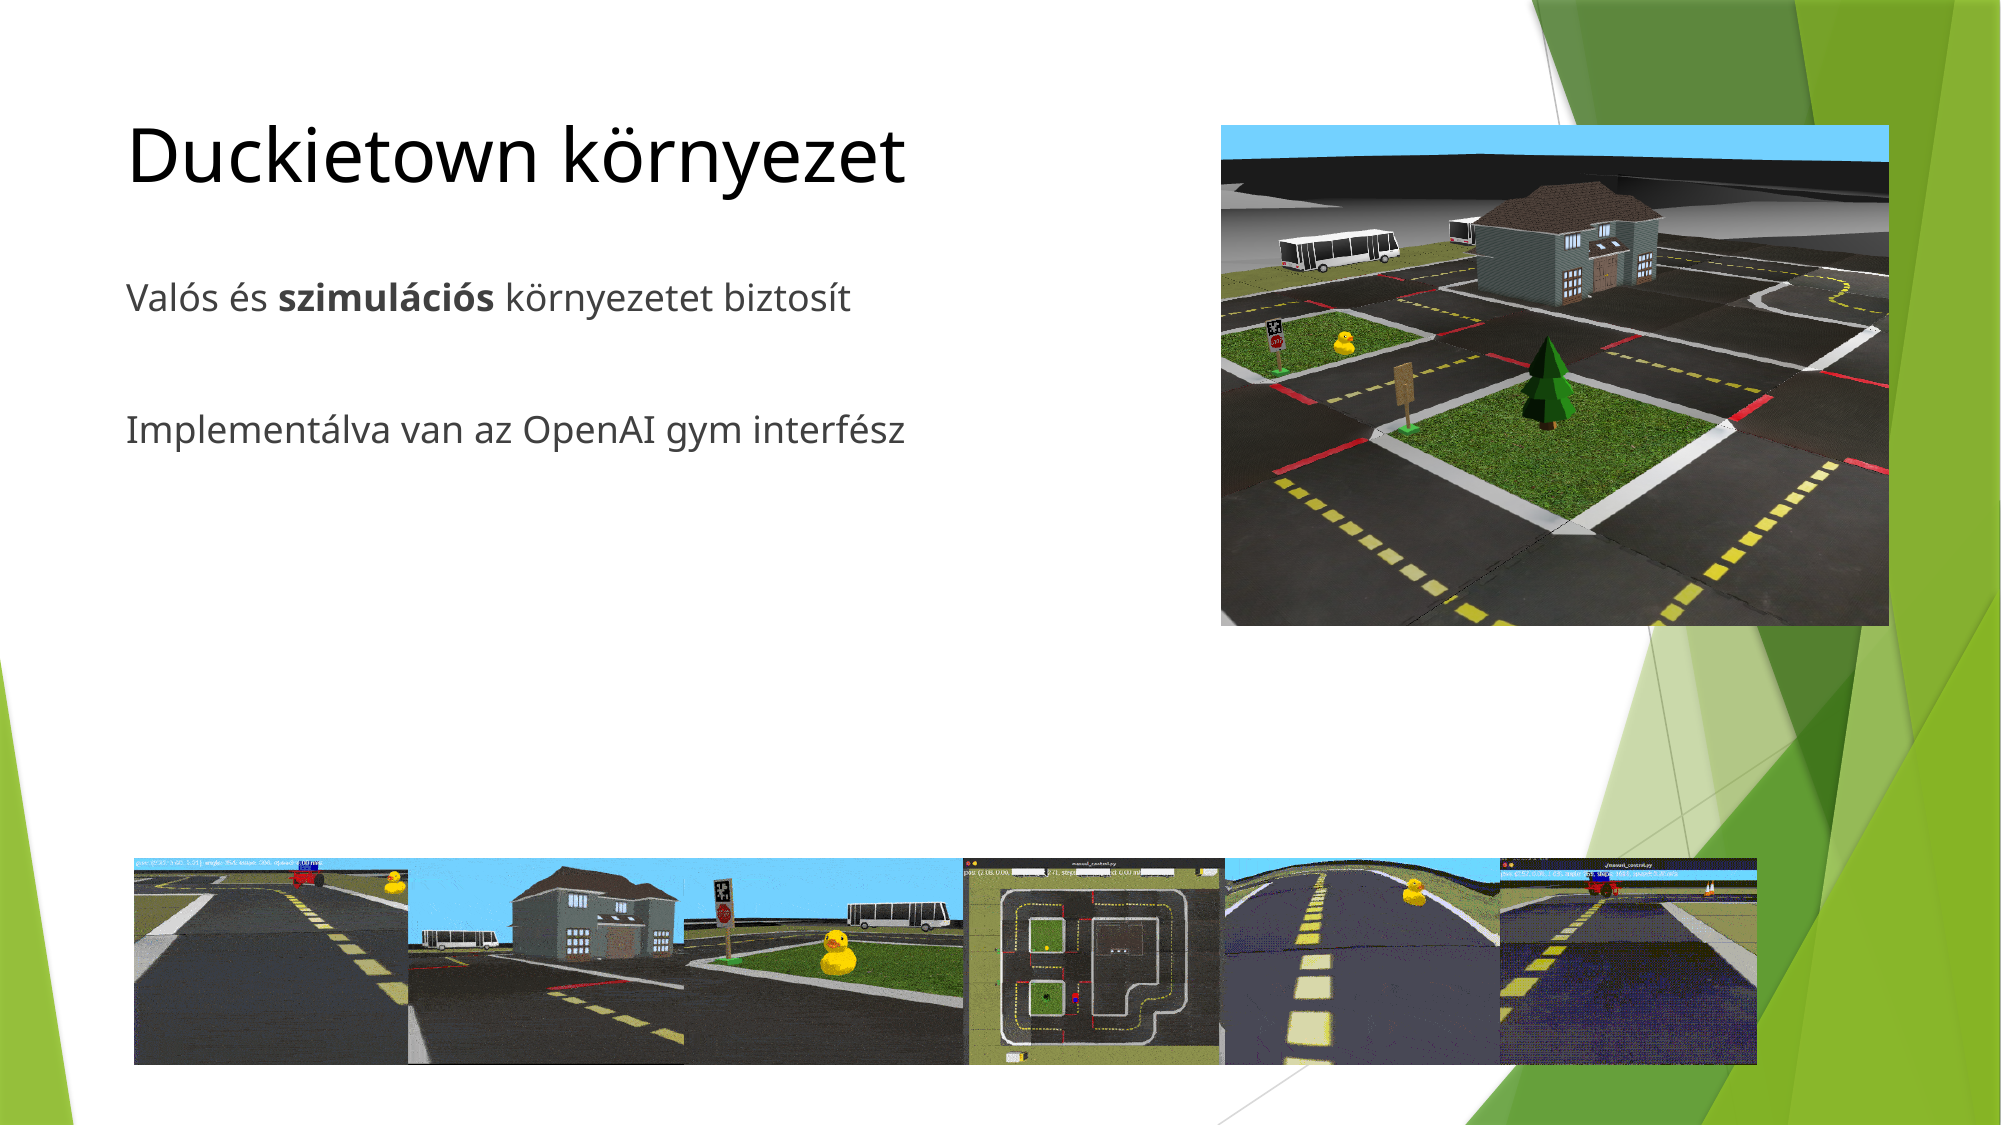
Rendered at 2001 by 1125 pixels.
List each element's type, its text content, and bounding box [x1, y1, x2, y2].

title Duckietown környezet [111, 99, 1522, 266]
picture [133, 858, 1758, 1066]
list Valós és szimulációs környezetet biztosít Implementálva van az OpenAI gym interfész [111, 266, 1522, 903]
picture [1220, 124, 1890, 627]
